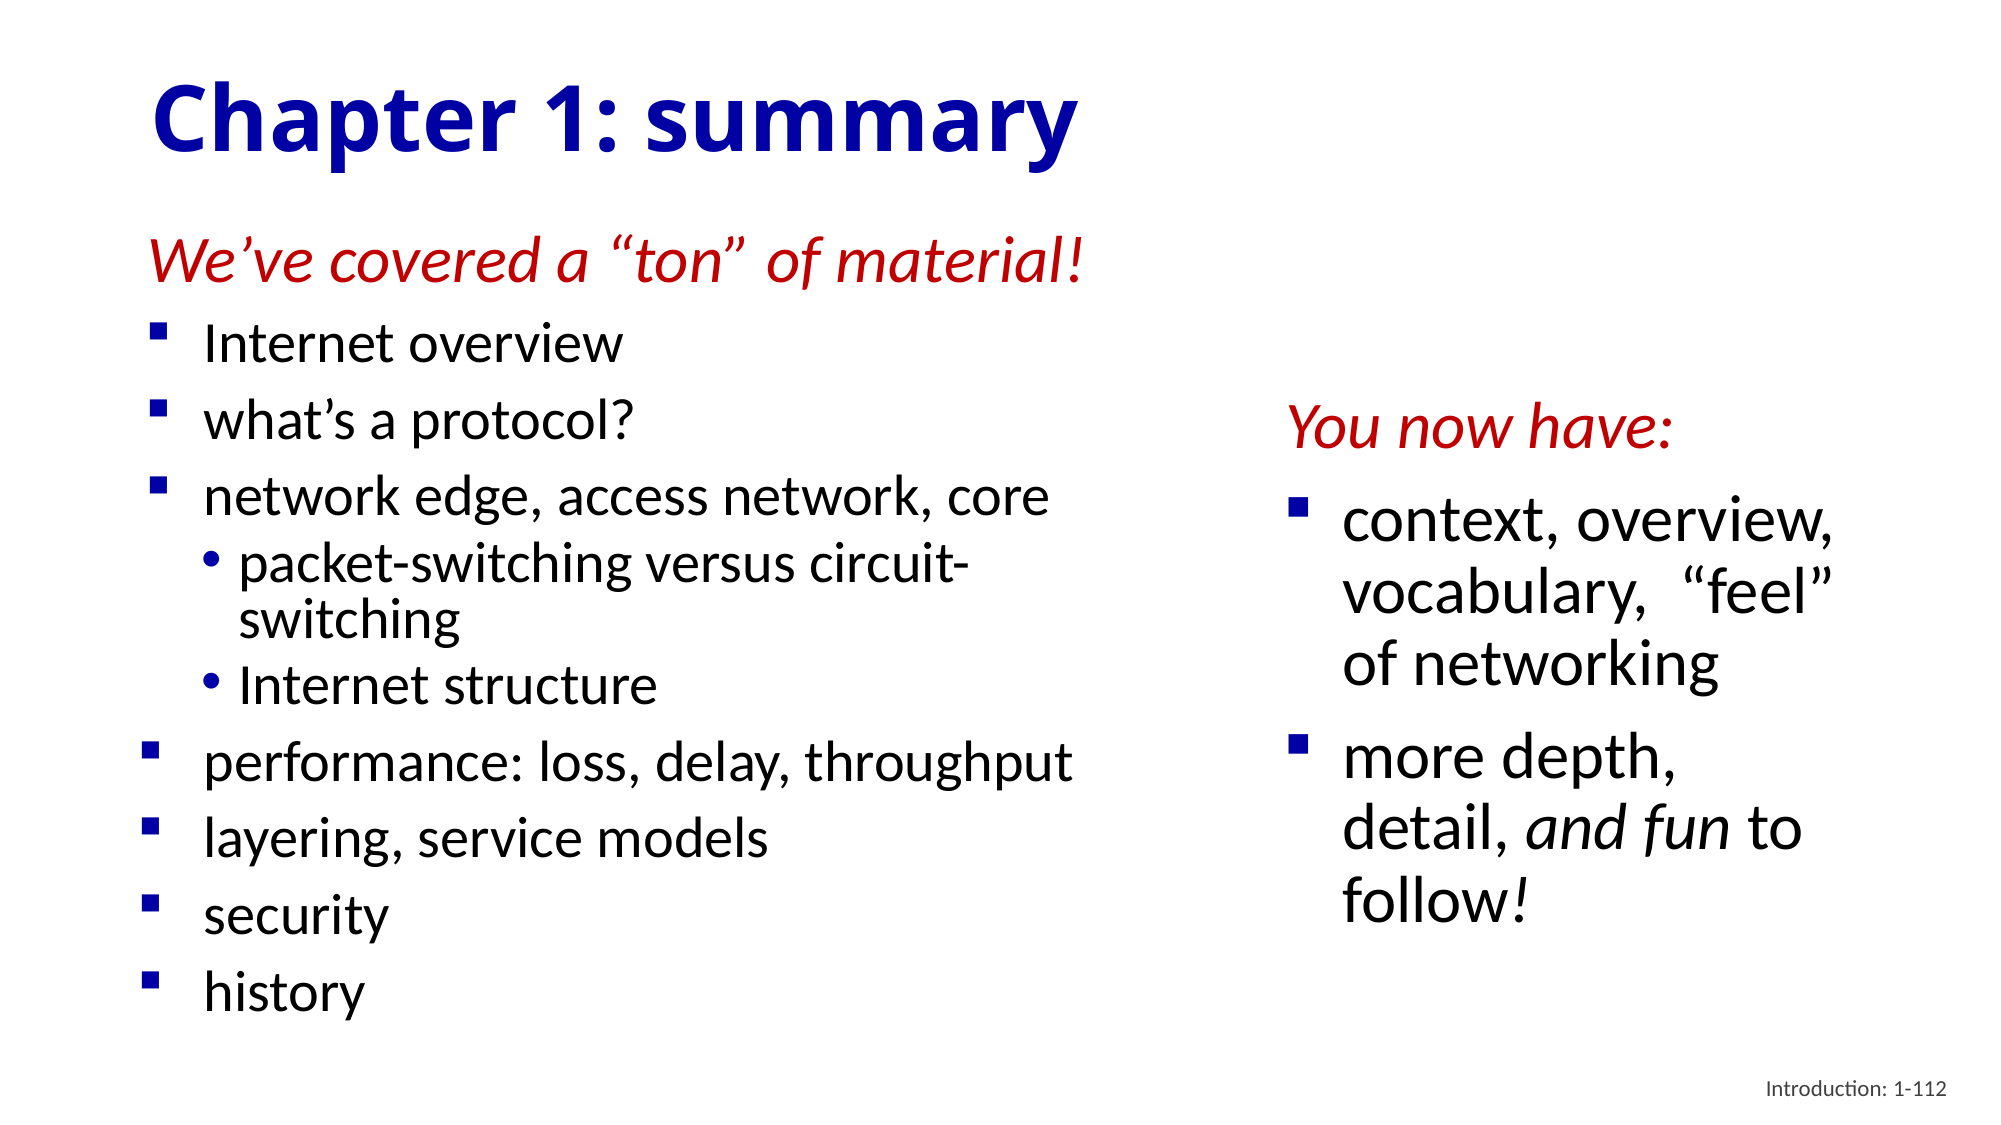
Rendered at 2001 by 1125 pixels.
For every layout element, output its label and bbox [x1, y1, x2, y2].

text_box [1249, 383, 1861, 978]
slide_number [1512, 1056, 1963, 1117]
title [135, 47, 1861, 195]
text_box [111, 217, 1127, 1074]
